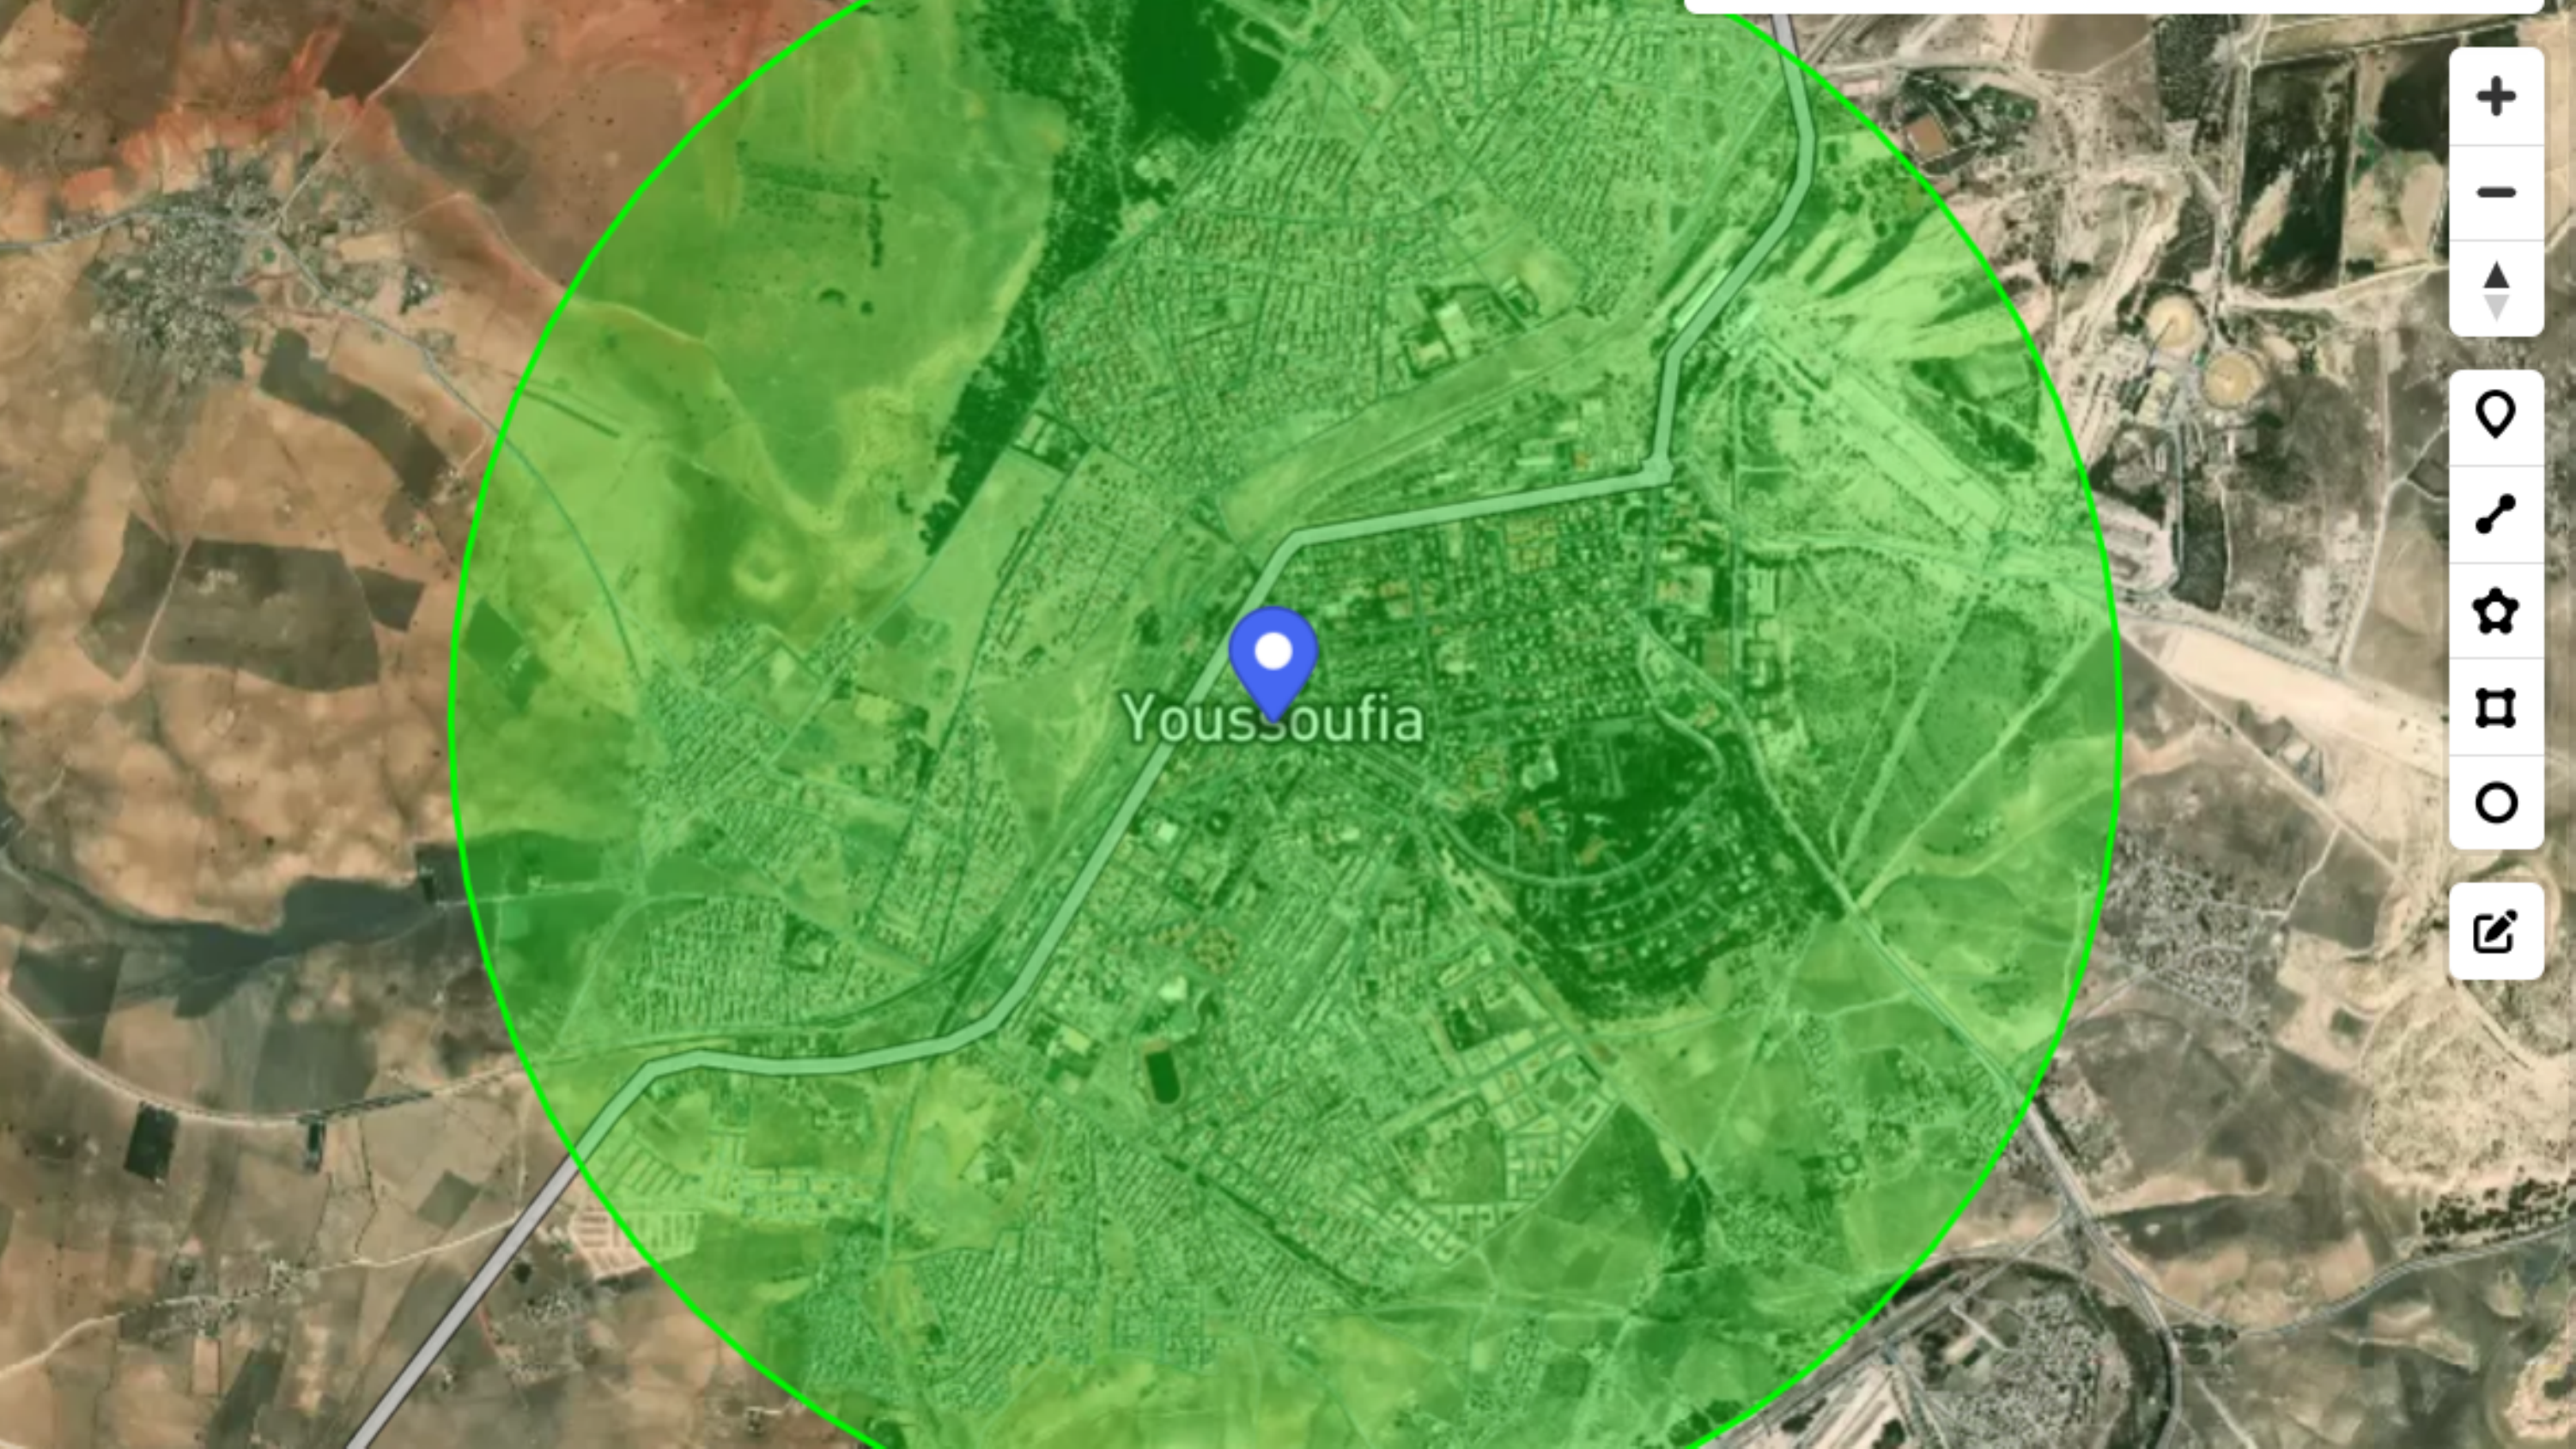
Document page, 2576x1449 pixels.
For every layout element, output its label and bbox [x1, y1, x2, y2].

text_box [0, 0, 2576, 1449]
